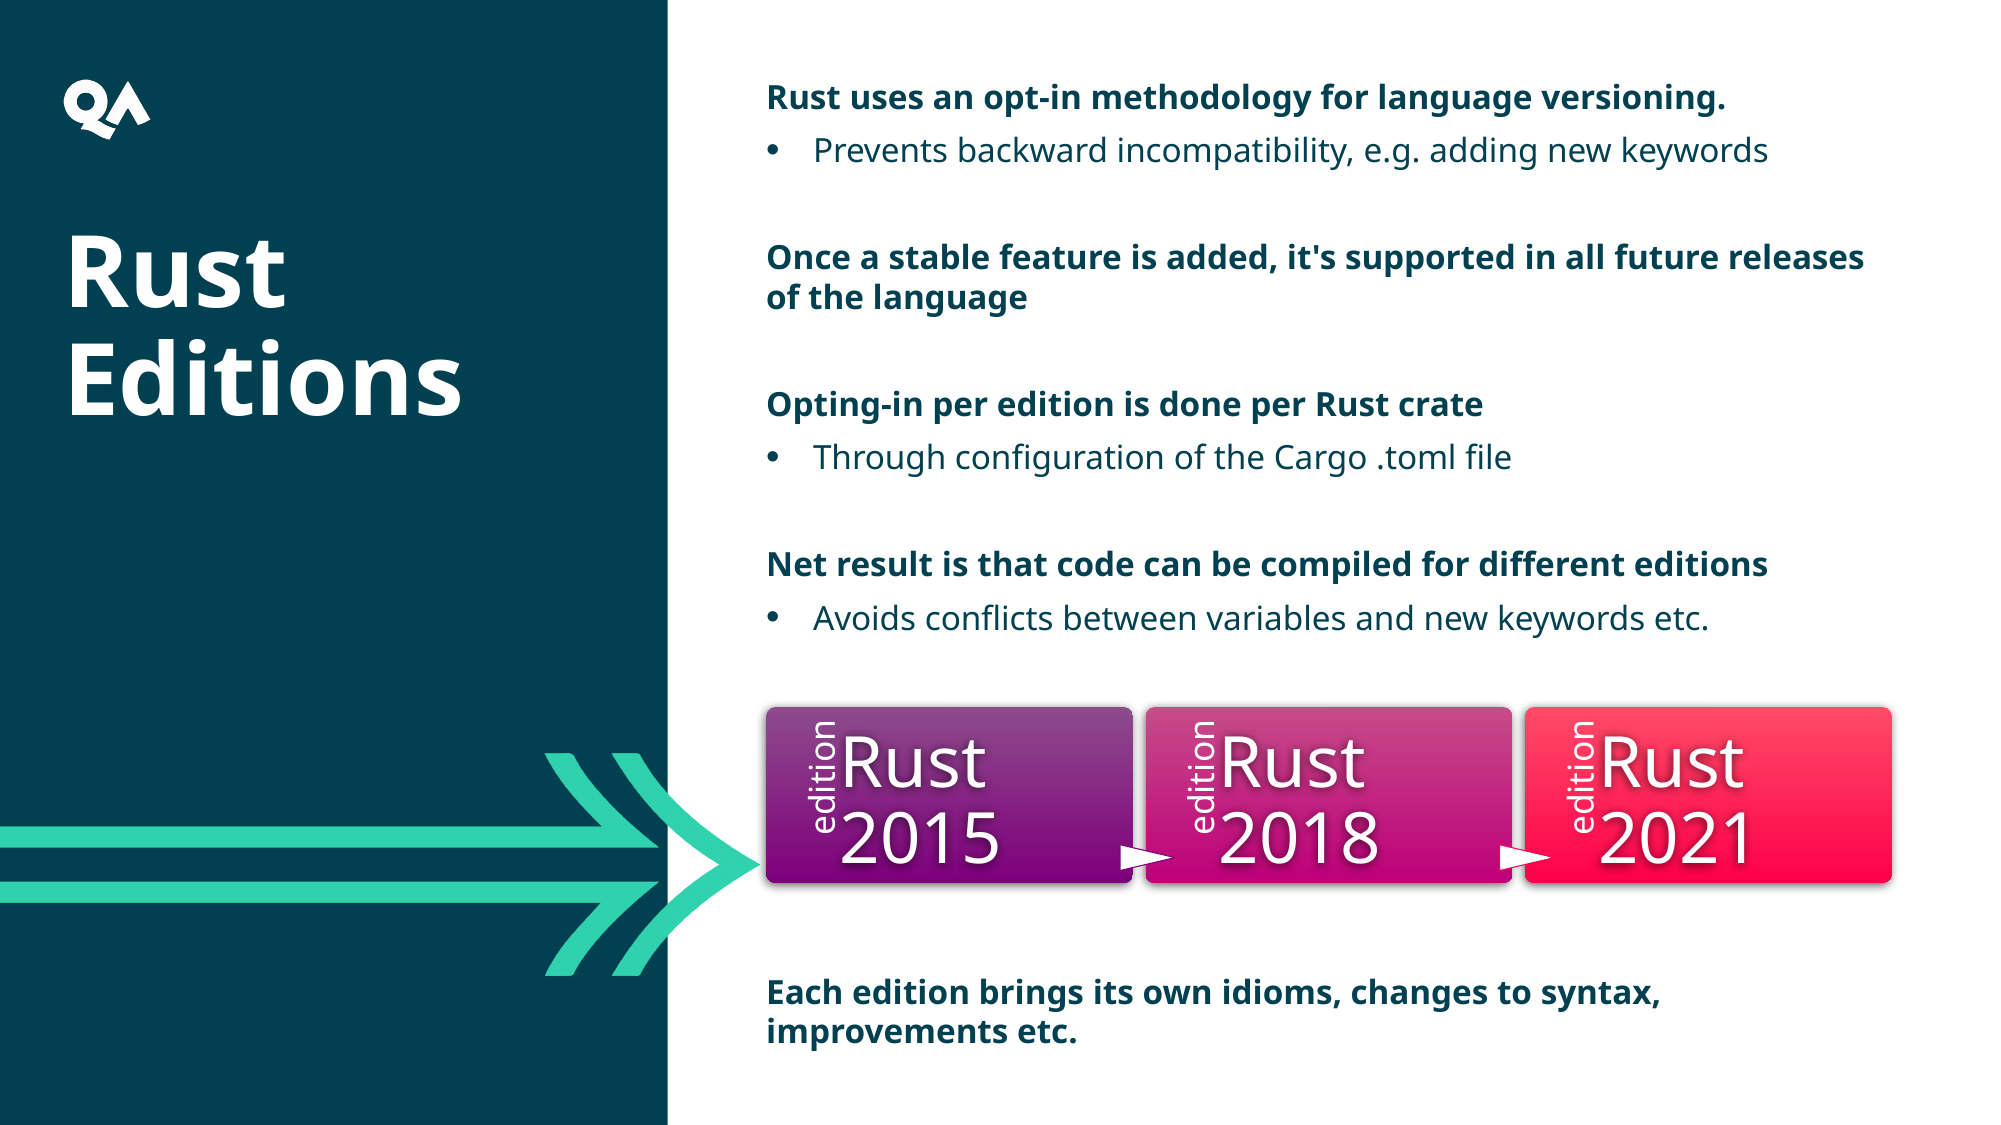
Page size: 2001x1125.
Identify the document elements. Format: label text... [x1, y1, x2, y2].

picture [107, 83, 149, 124]
list Rust uses an opt-in methodology for language versioning. Prevents backward incompatibility, e.g. adding new keywords Once a stable feature is added, it's supported in all future releases of the language Opting-in per edition is done per Rust crate Through configuration of the Cargo .toml file Net result is that code can be compiled for different editions Avoids conflicts between variables and new keywords etc. Each edition brings its own idioms, changes to syntax, improvements etc. [766, 75, 1903, 748]
picture [0, 882, 657, 975]
list Rust Editions [63, 221, 628, 673]
picture [0, 754, 657, 847]
picture [64, 80, 114, 139]
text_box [766, 707, 1892, 883]
picture [613, 727, 775, 995]
